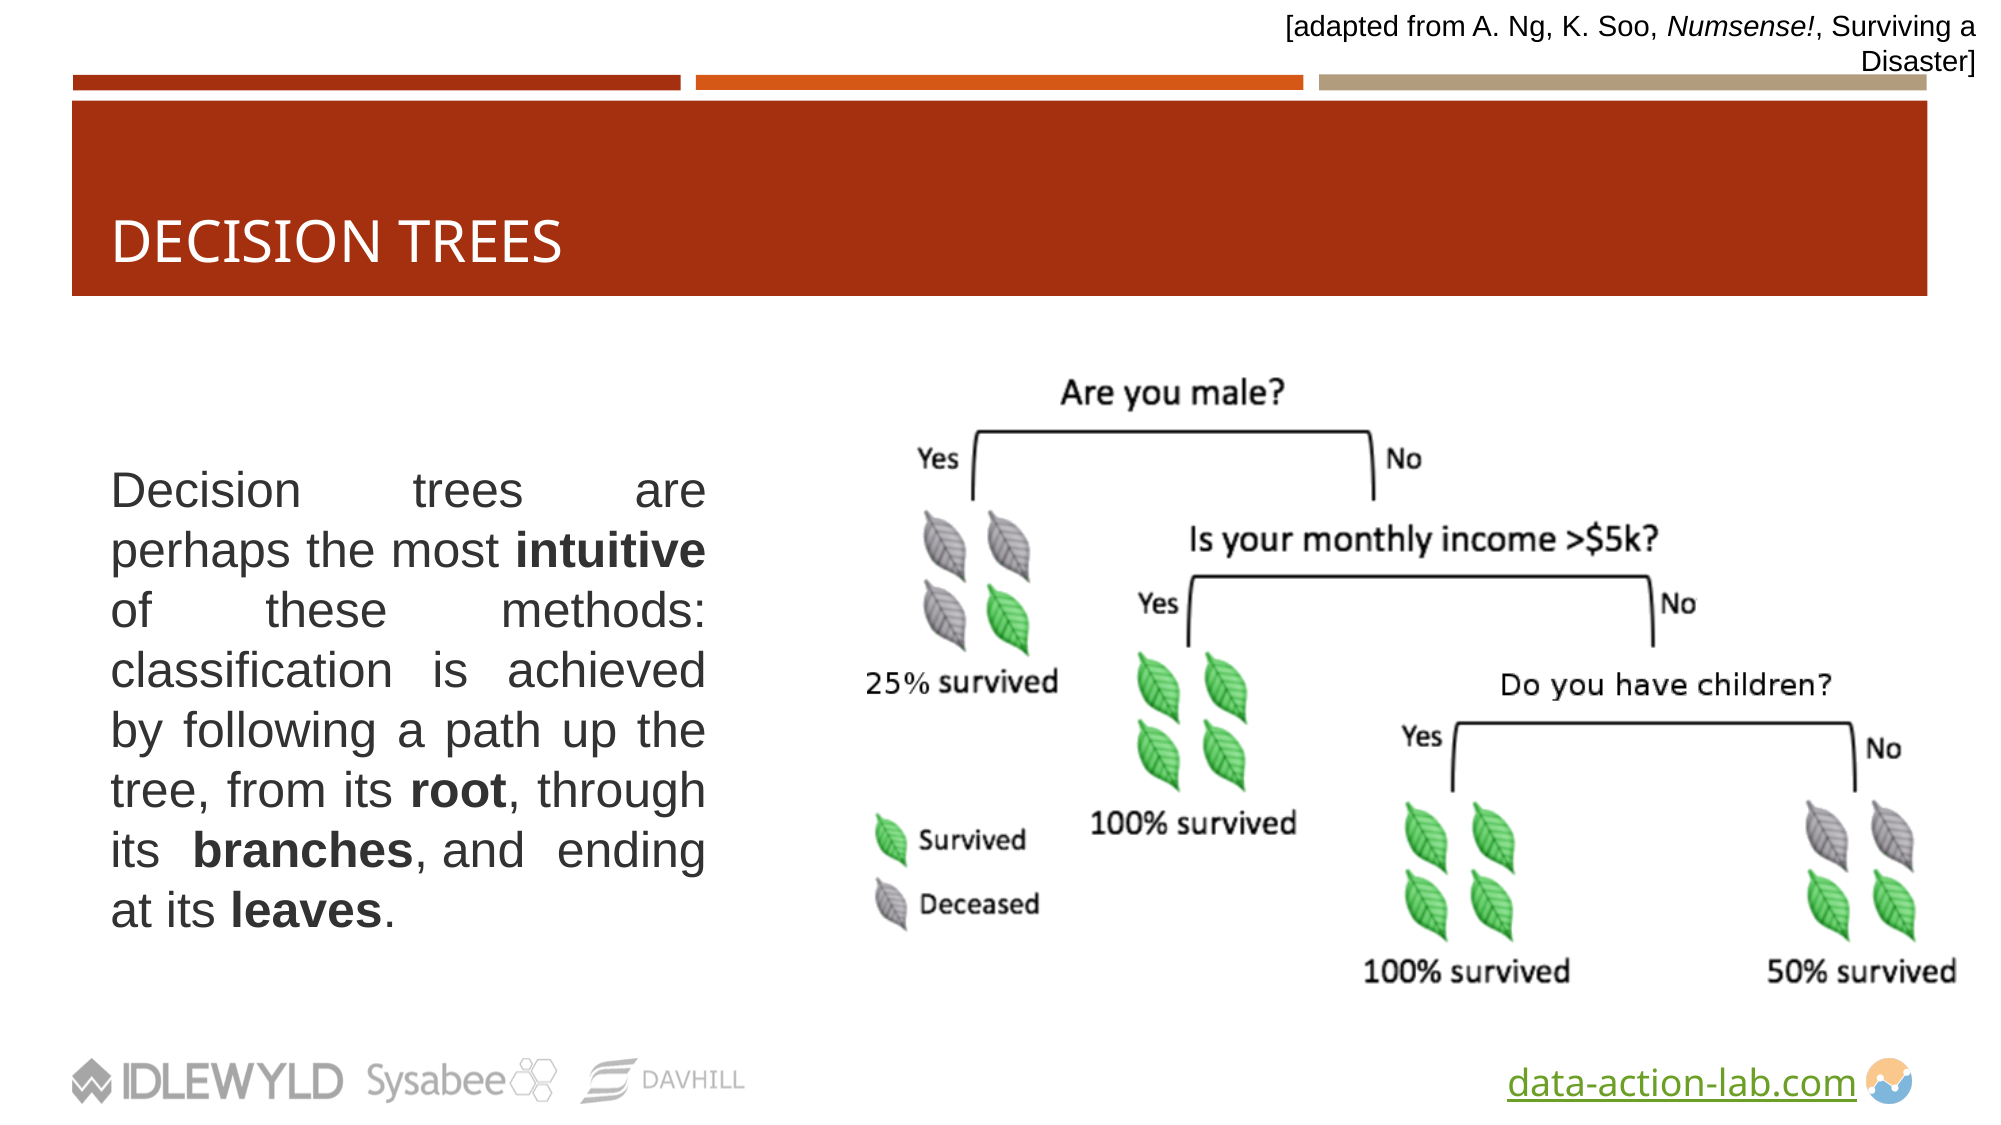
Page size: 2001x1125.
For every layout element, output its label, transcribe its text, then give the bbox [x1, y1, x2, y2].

picture [866, 377, 1958, 984]
picture [72, 1058, 745, 1104]
text_box [adapted from A. Ng, K. Soo, Numsense!, Surviving a Disaster] [1205, 0, 1992, 51]
title DECISION TREES [95, 115, 1905, 282]
list Decision trees are perhaps the most intuitive of these methods: classification is achieved by following a path up the tree, from its root, through its branches, and ending at its leaves. [95, 357, 722, 1037]
